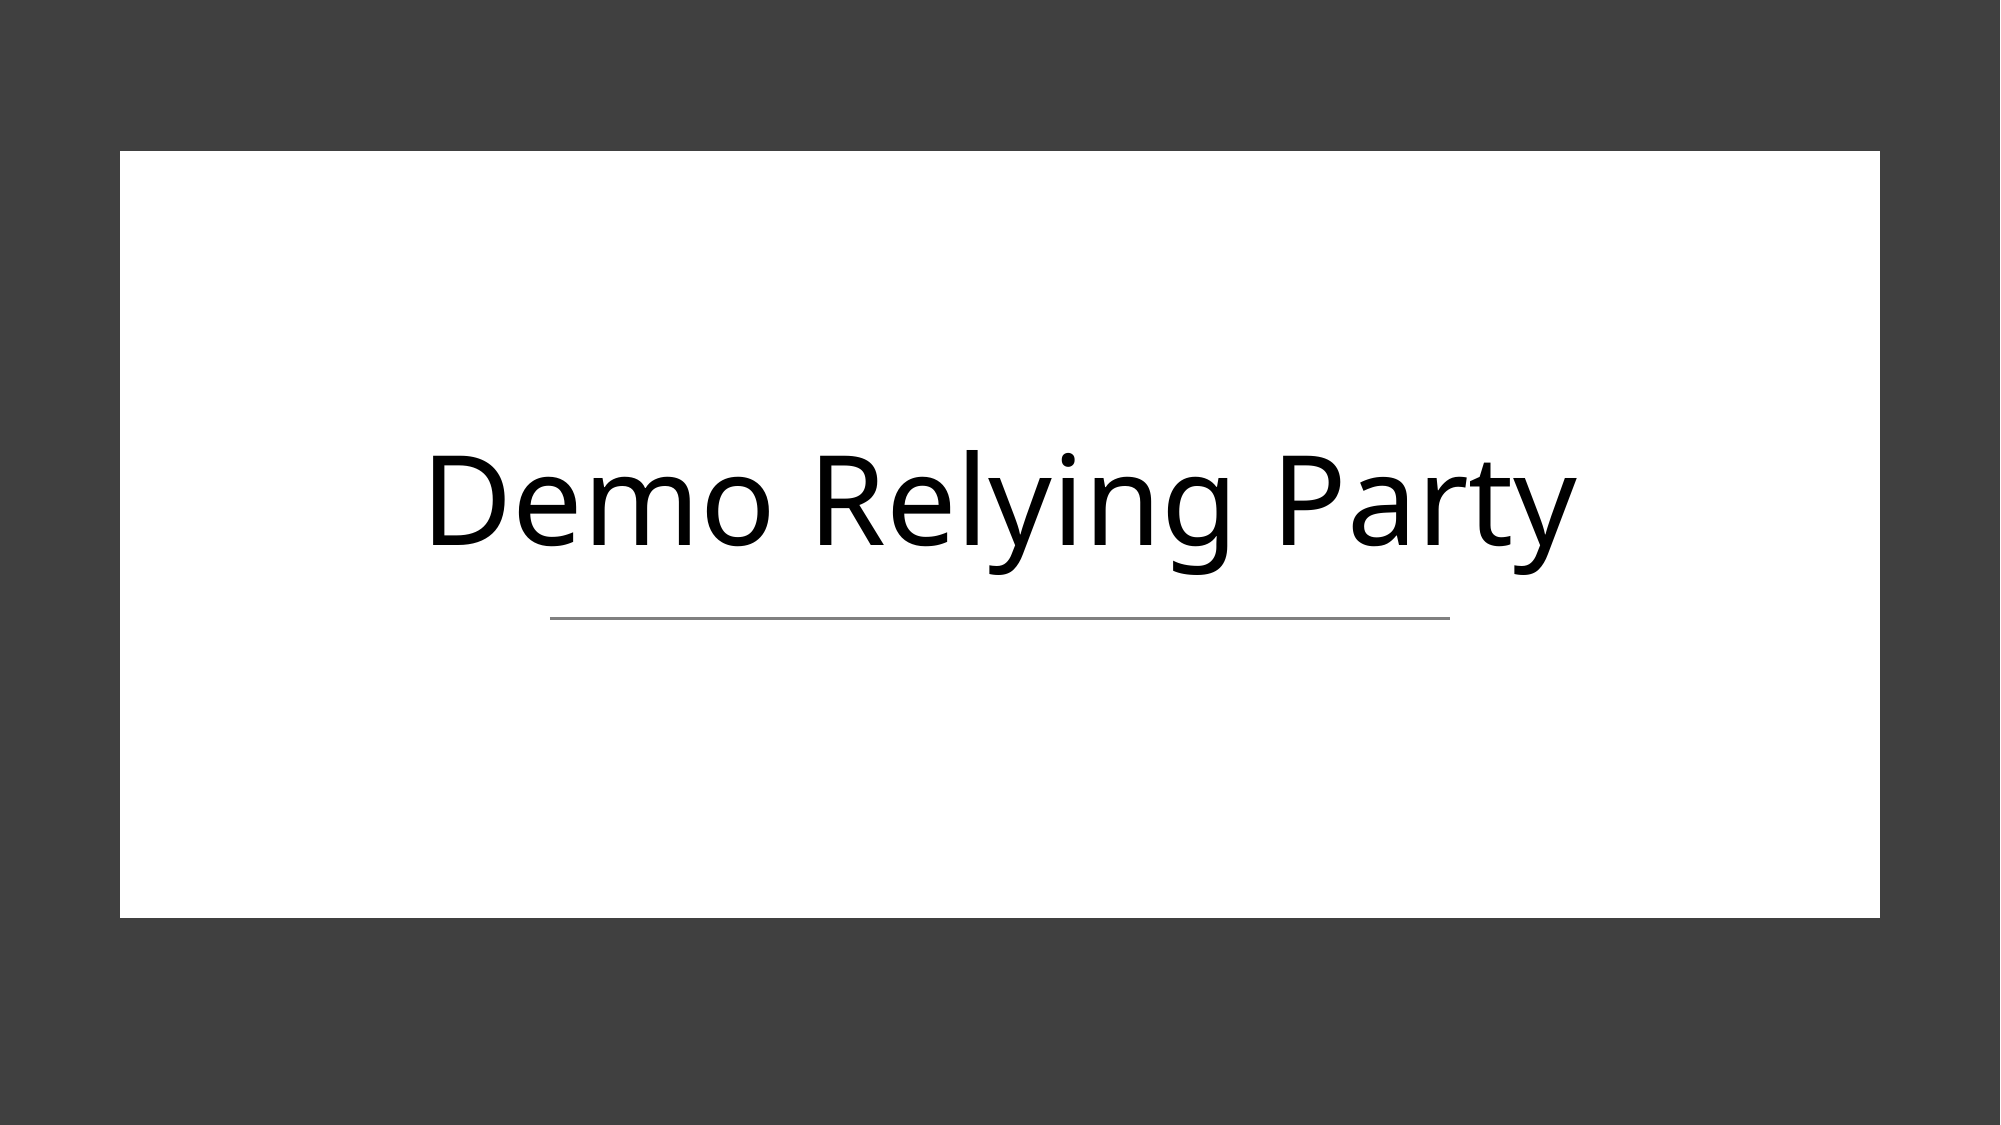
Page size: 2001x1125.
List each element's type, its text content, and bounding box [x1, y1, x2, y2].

title Demo Relying Party [252, 234, 1748, 580]
text_box [0, 0, 2000, 1125]
text_box [129, 160, 1870, 909]
